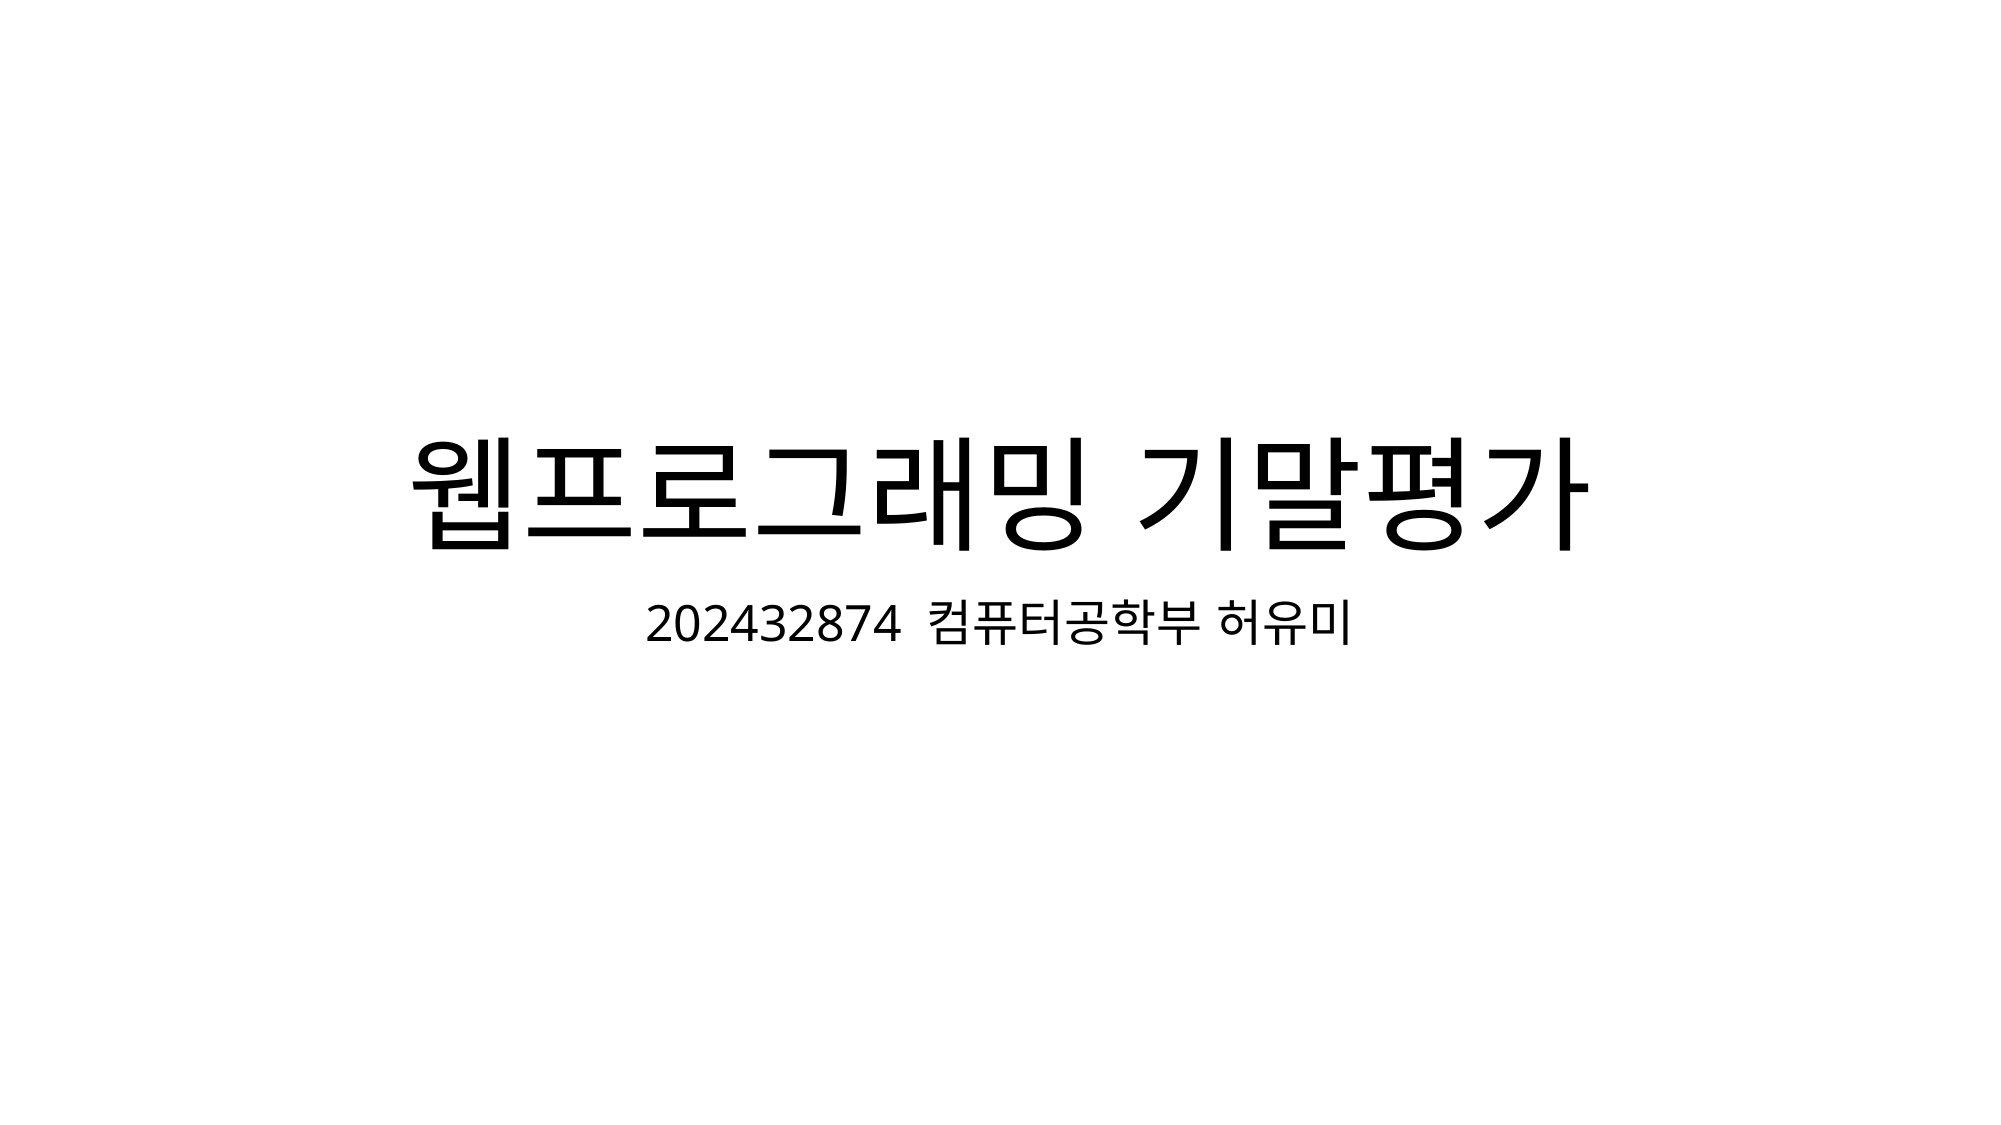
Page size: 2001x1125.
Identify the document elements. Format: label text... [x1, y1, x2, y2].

subtitle 202432874 컴퓨터공학부 허유미 [249, 590, 1750, 863]
title 웹프로그래밍 기말평가 [249, 184, 1750, 576]
